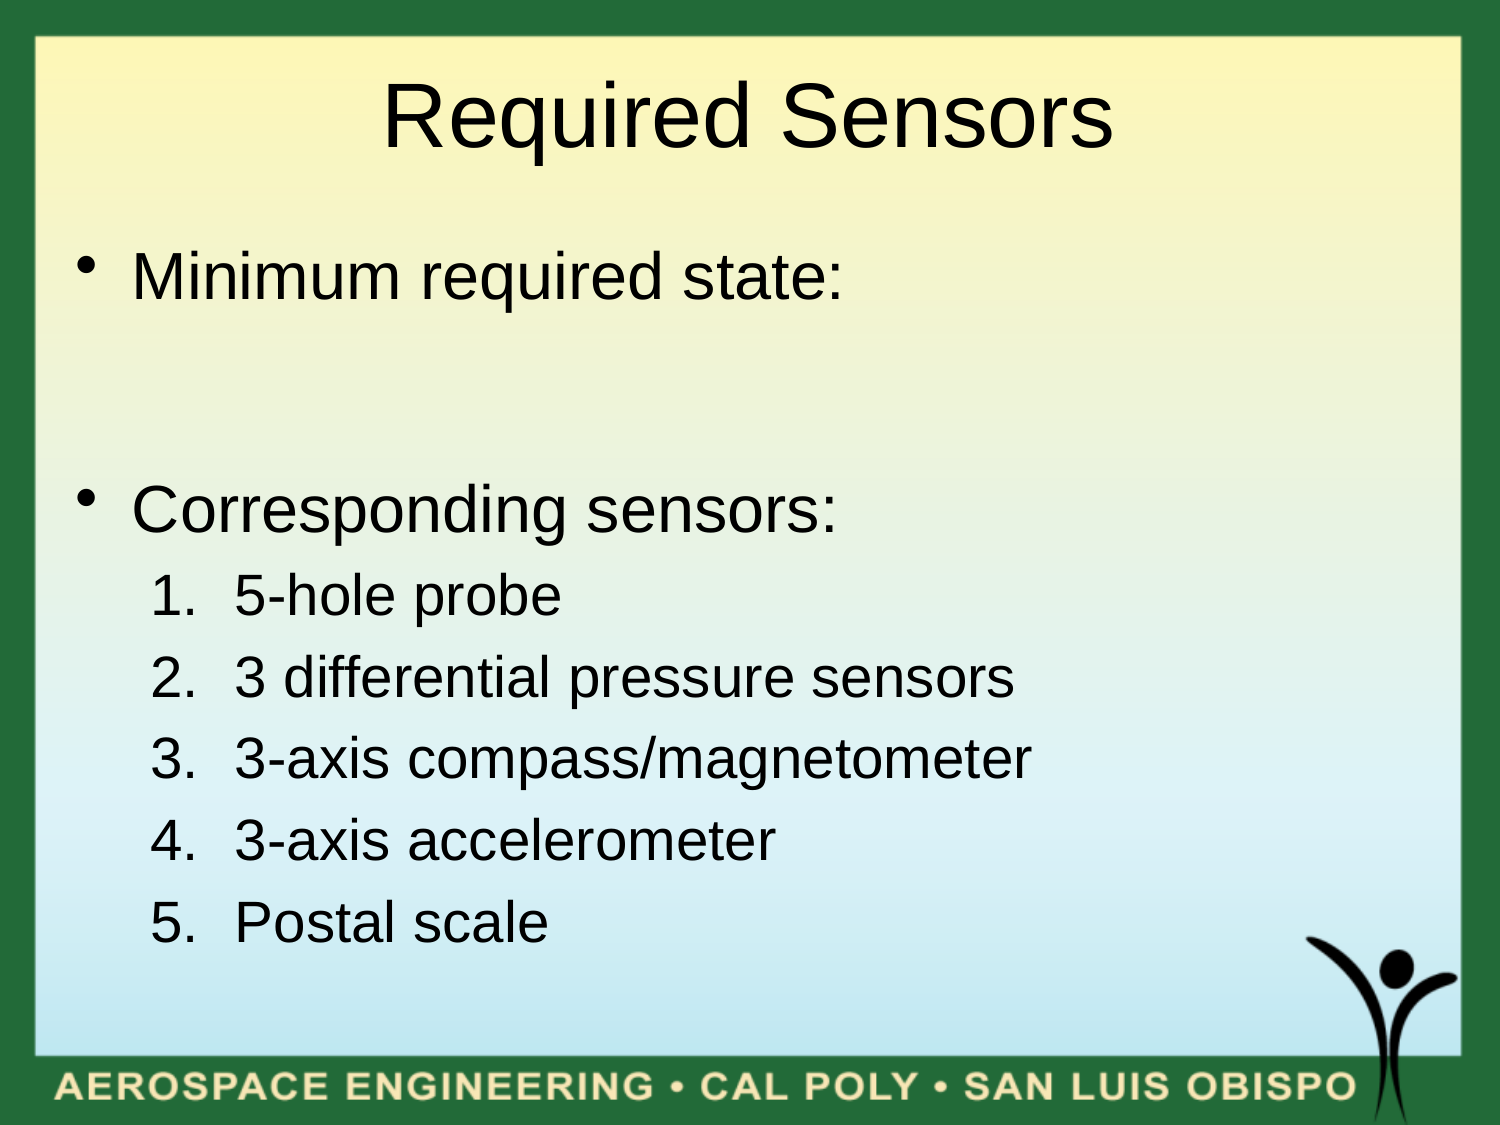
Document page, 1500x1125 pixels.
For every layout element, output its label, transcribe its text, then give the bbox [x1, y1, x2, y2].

title Required Sensors [101, 33, 1397, 188]
picture [0, 0, 1500, 1125]
